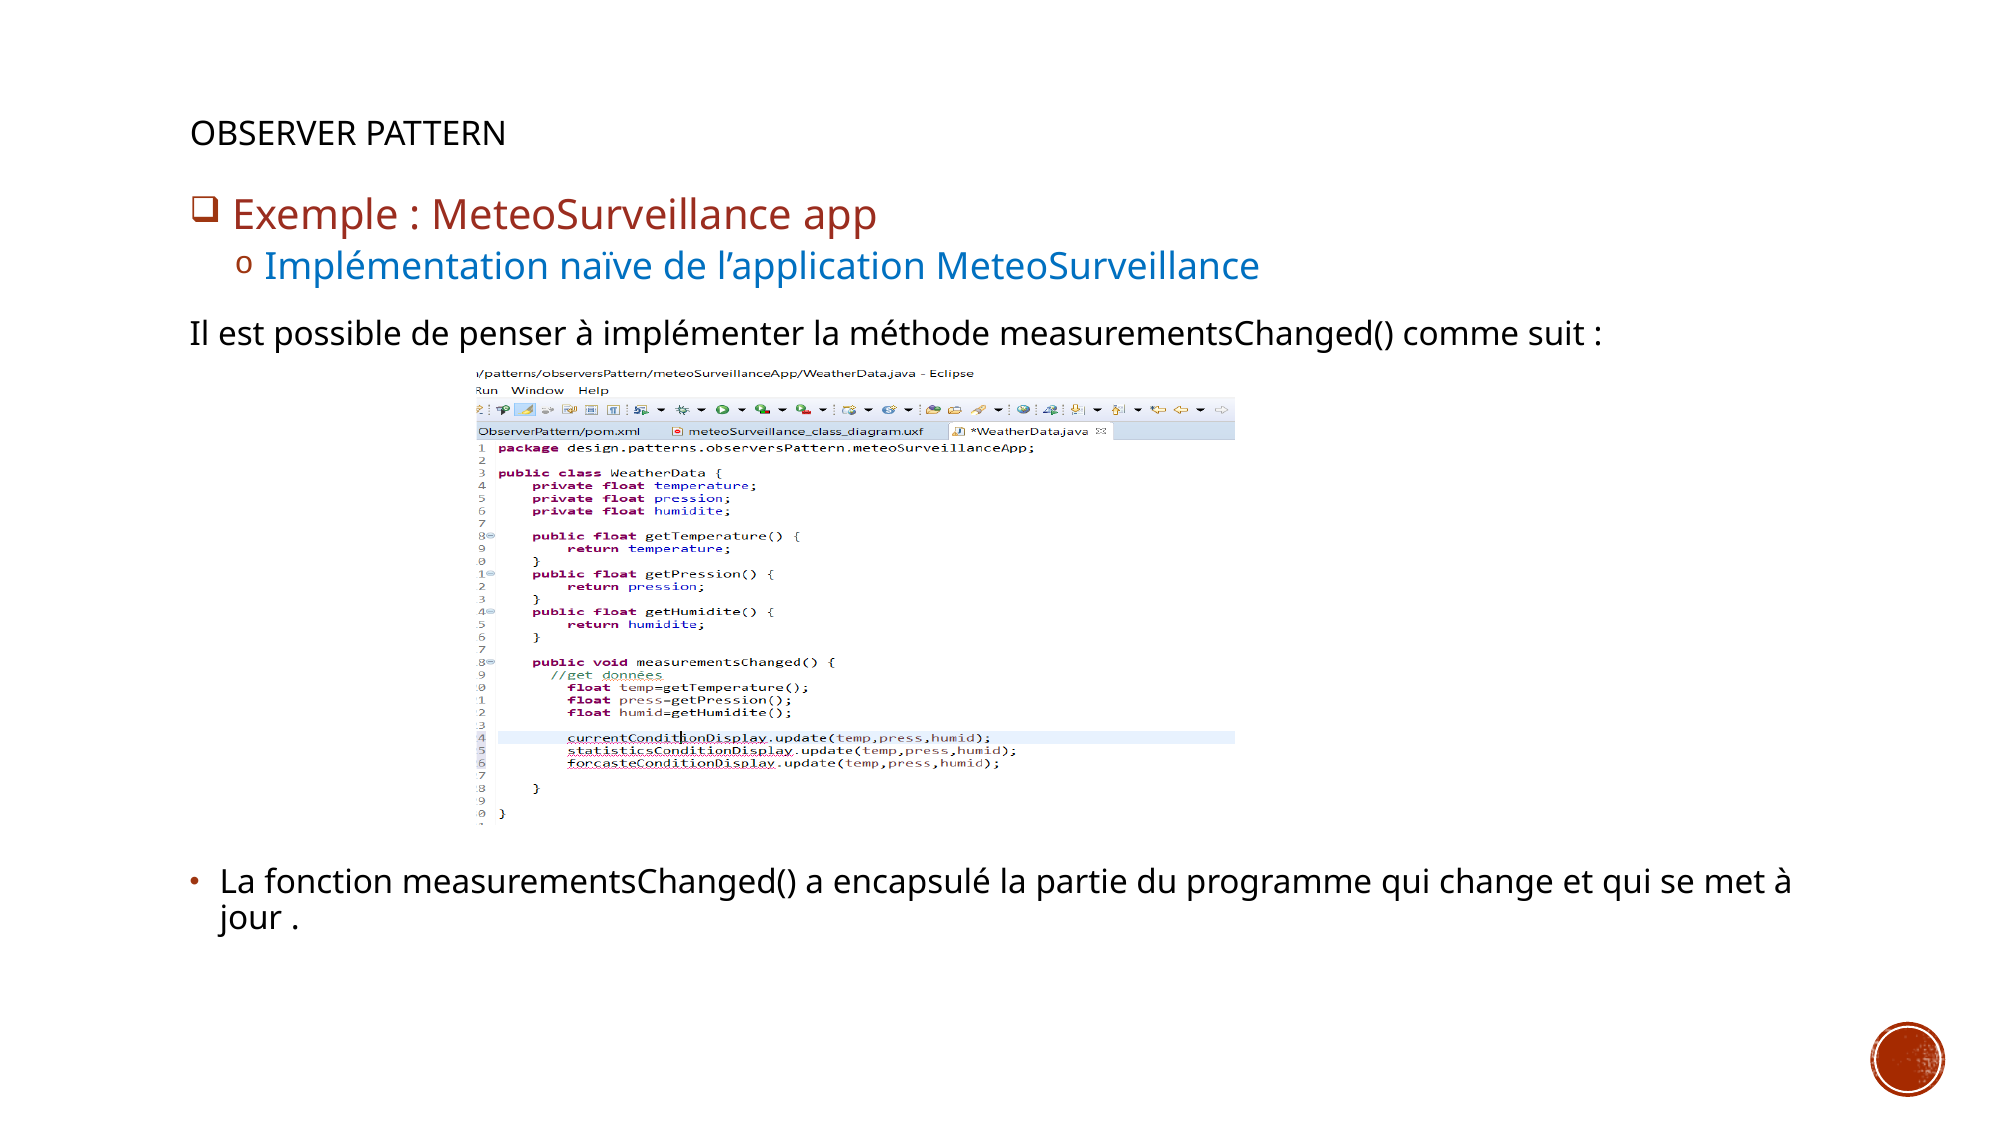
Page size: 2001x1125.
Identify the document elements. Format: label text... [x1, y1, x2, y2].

picture [476, 364, 1235, 825]
text_box Exemple : MeteoSurveillance app Implémentation naïve de l’application MeteoSurveillance Il est possible de penser à implémenter la méthode measurementsChanged() comme suit : La fonction measurementsChanged() a encapsulé la partie du programme qui change et qui se met à jour . [174, 186, 1825, 1063]
title Observer Pattern [174, 34, 1825, 186]
